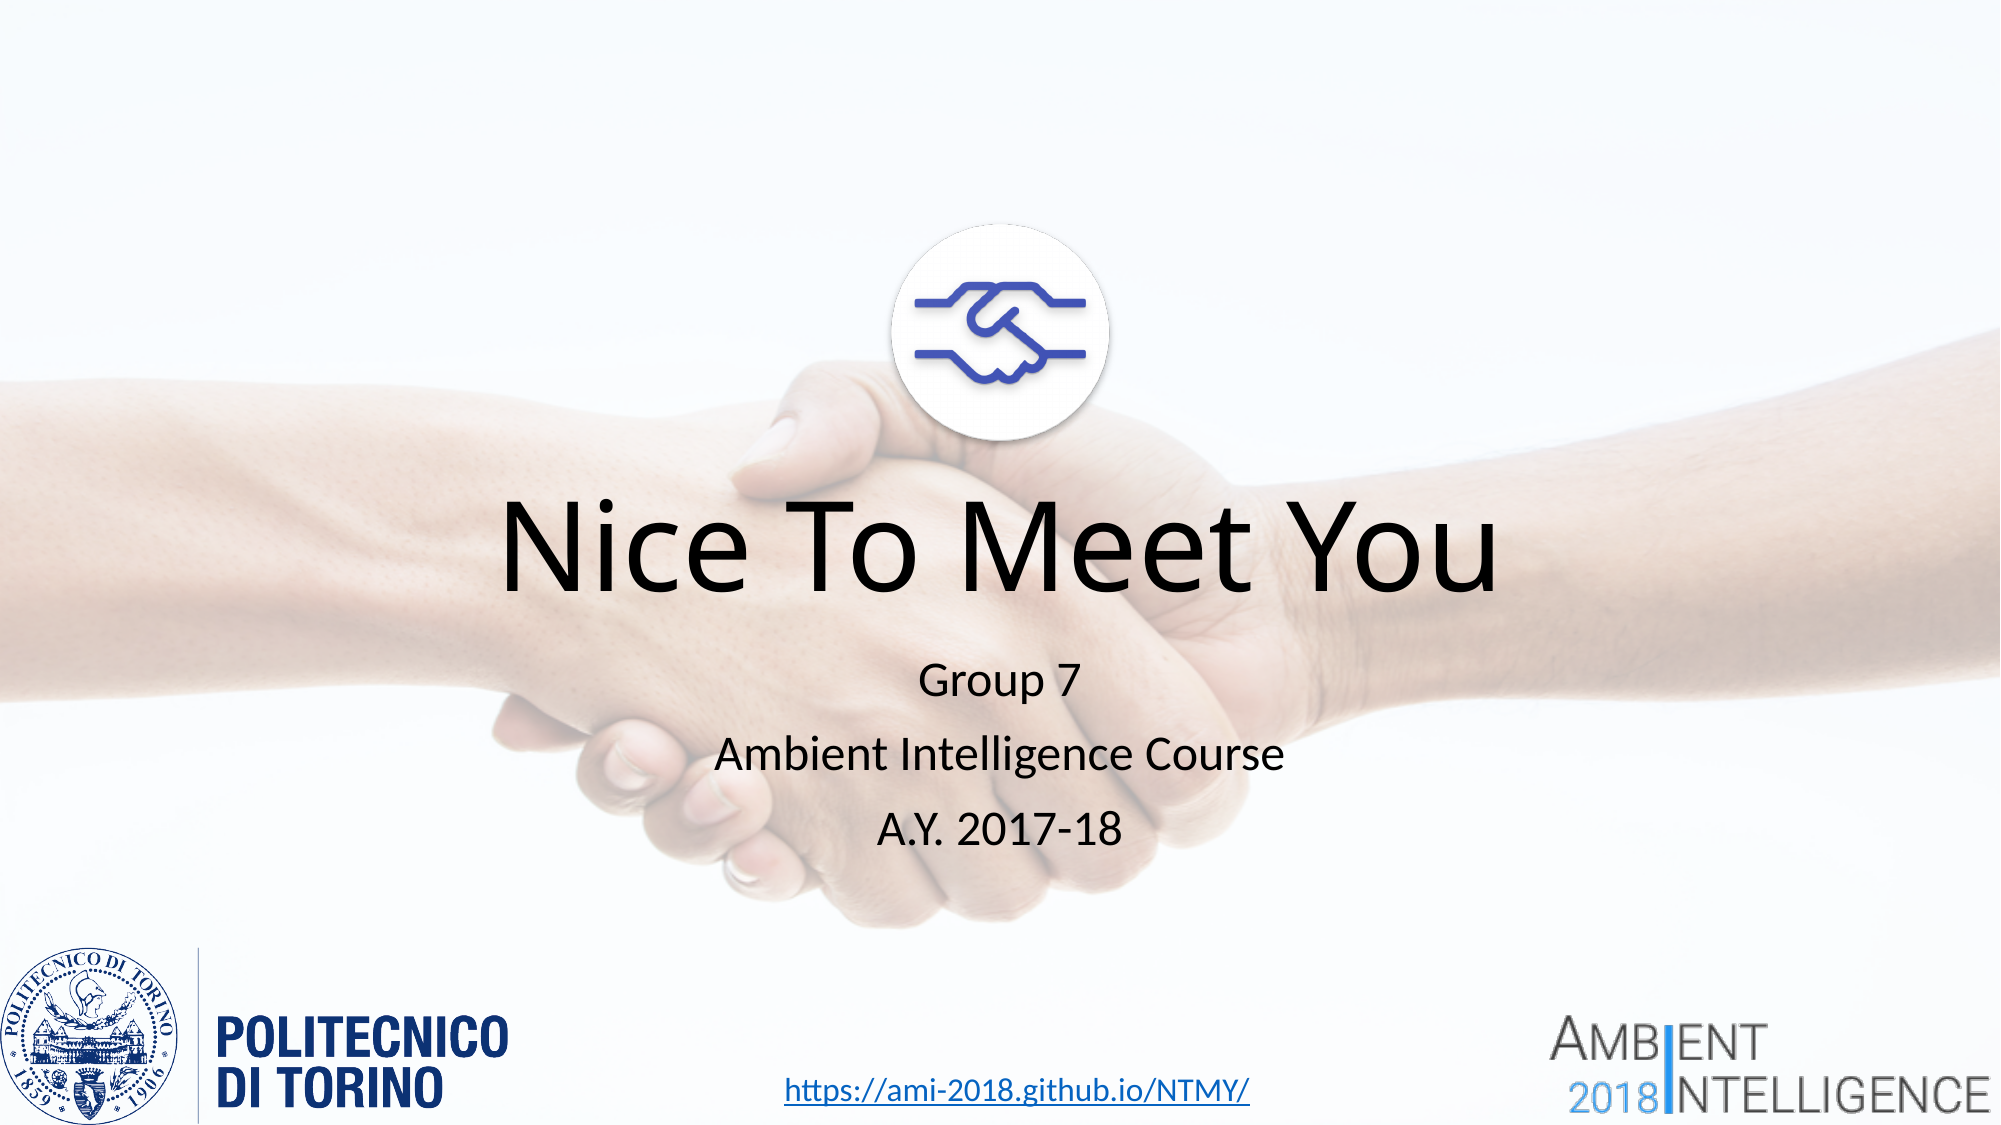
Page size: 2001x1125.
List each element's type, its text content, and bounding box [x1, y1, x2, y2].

picture [0, 947, 200, 1125]
picture [881, 214, 1119, 451]
picture [1533, 1006, 2000, 1125]
picture [210, 1015, 508, 1117]
subtitle Group 7 Ambient Intelligence Course A.Y. 2017-18 [249, 645, 1750, 917]
title Nice To Meet You [249, 233, 1750, 626]
text_box https://ami-2018.github.io/NTMY/ [769, 1061, 1272, 1116]
